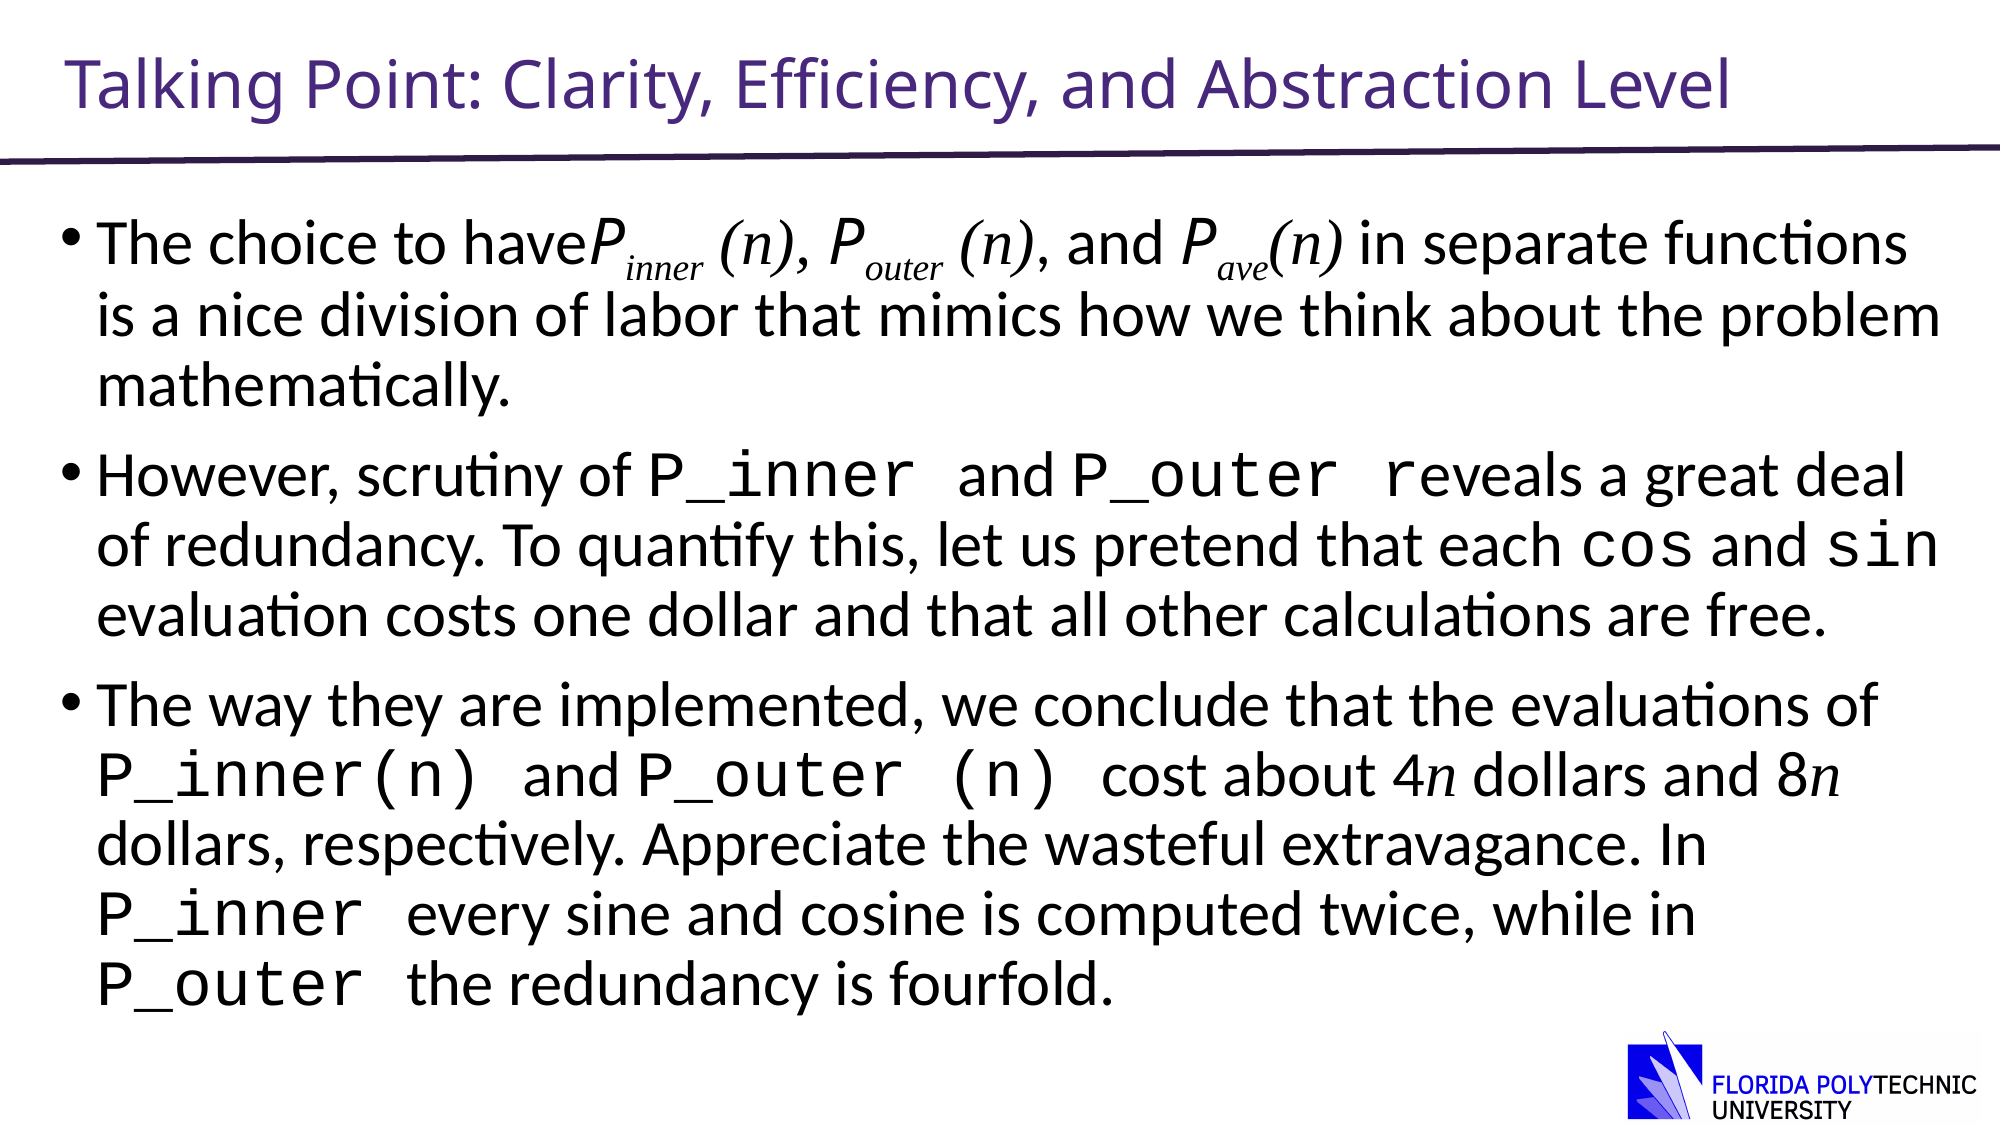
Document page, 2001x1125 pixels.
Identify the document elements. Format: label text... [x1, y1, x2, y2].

title Talking Point: Clarity, Efﬁciency, and Abstraction Level [49, 9, 1976, 165]
picture [1624, 1031, 1981, 1125]
list The choice to havePinner (n), Pouter (n), and Pave(n) in separate functions is a nice division of labor that mimics how we think about the problem mathematically. However, scrutiny of P_inner and P_outer reveals a great deal of redundancy. To quantify this, let us pretend that each cos and sin evaluation costs one dollar and that all other calculations are free. The way they are implemented, we conclude that the evaluations of P_inner(n) and P_outer (n) cost about 4n dollars and 8n dollars, respectively. Appreciate the wasteful extravagance. In P_inner every sine and cosine is computed twice, while in P_outer the redundancy is fourfold. [44, 193, 1971, 1039]
